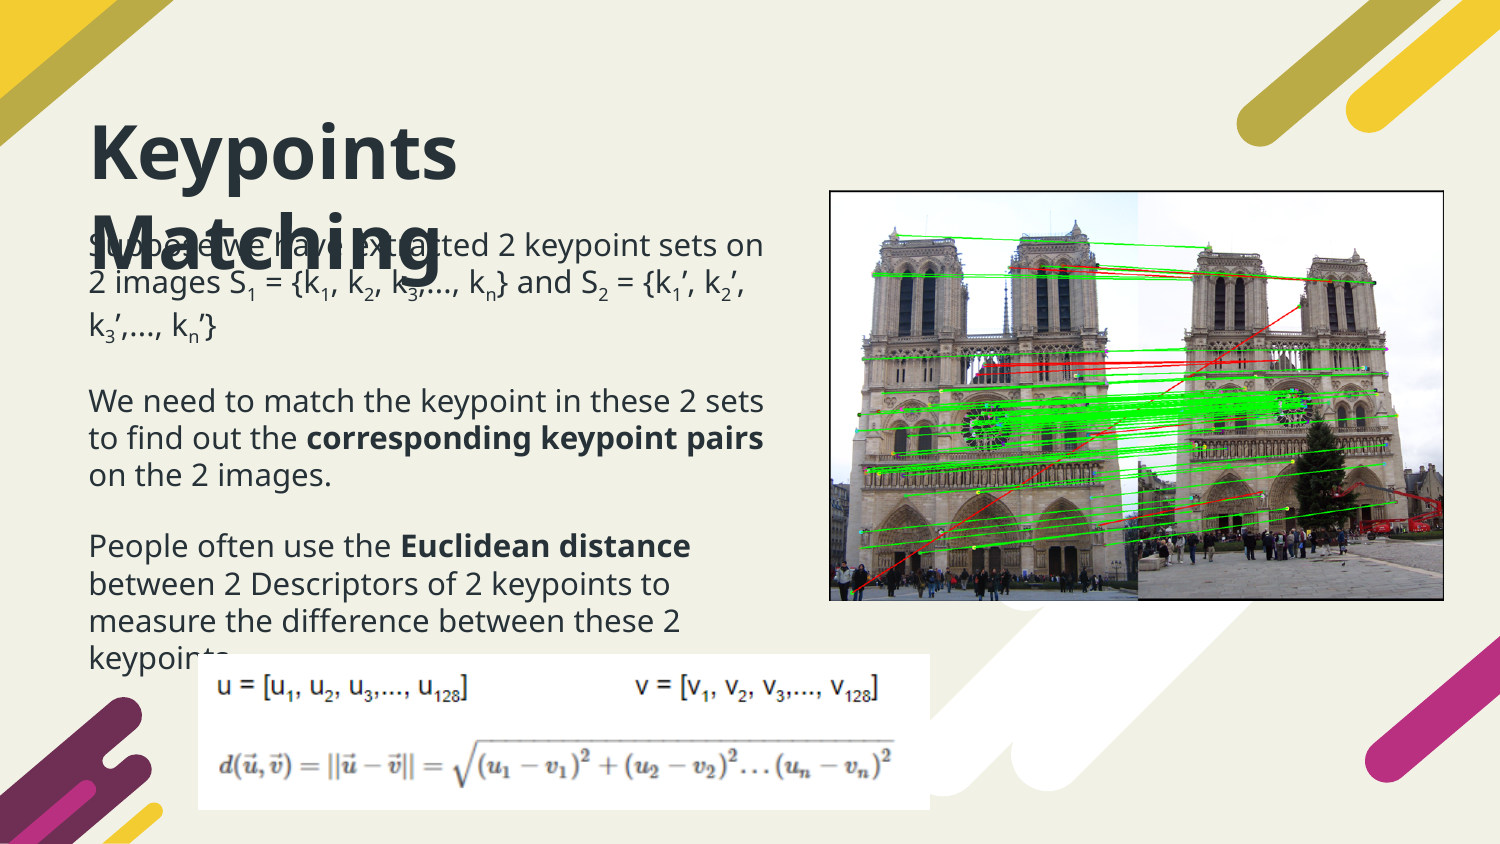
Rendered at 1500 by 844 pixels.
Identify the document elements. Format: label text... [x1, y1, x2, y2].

picture [197, 654, 930, 811]
subtitle Suppose we have extracted 2 keypoint sets on 2 images S1 = {k1, k2, k3,..., kn} and S2 = {k1’, k2’, k3’,..., kn’} We need to match the keypoint in these 2 sets to find out the corresponding keypoint pairs on the 2 images. People often use the Euclidean distance between 2 Descriptors of 2 keypoints to measure the difference between these 2 keypoints. [73, 209, 805, 765]
picture [829, 190, 1444, 601]
title Keypoints Matching [73, 89, 843, 191]
